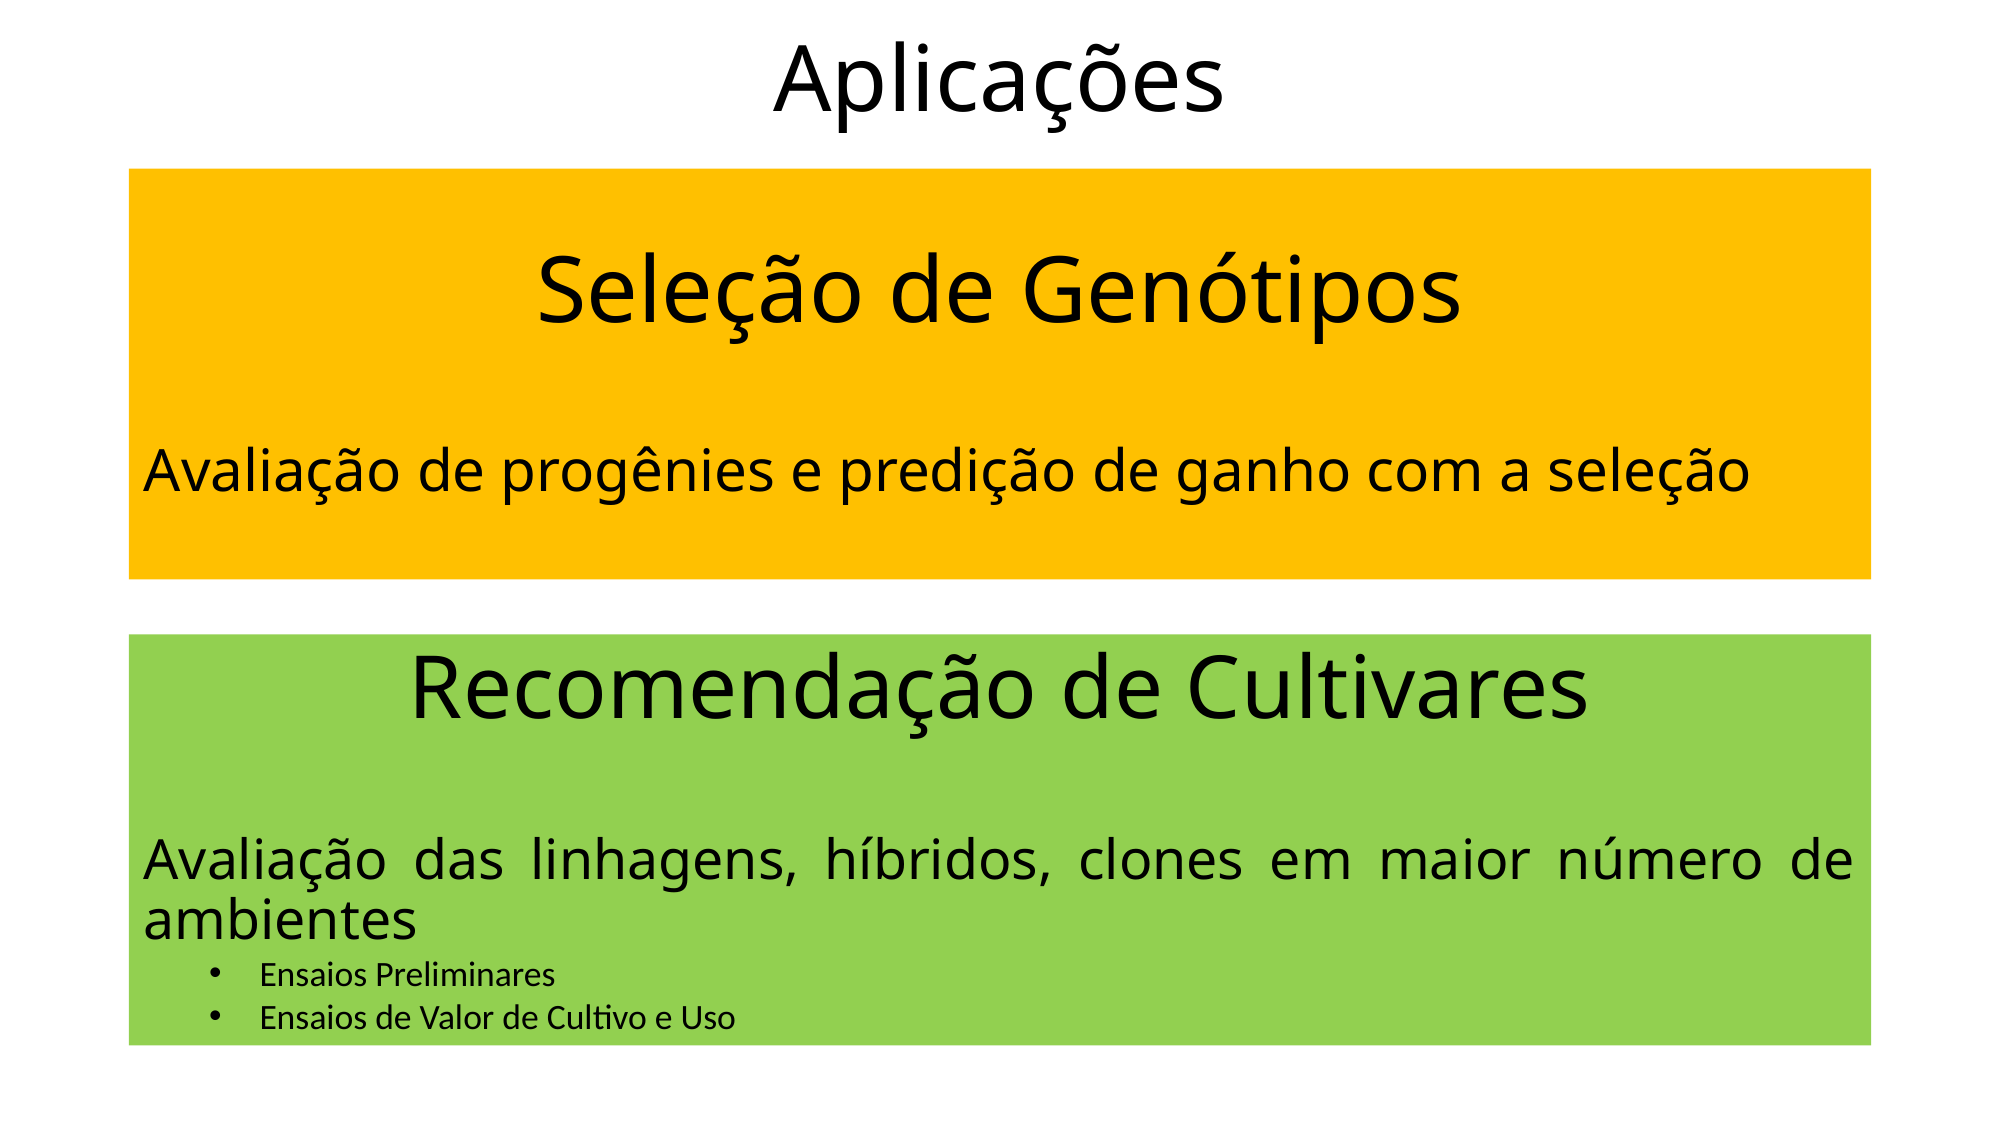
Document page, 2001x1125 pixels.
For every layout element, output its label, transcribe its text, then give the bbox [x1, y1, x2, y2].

text_box Recomendação de Cultivares Avaliação das linhagens, híbridos, clones em maior número de ambientes Ensaios Preliminares Ensaios de Valor de Cultivo e Uso [128, 634, 1872, 1046]
title Aplicações [353, 0, 1647, 168]
text_box Seleção de Genótipos Avaliação de progênies e predição de ganho com a seleção [128, 168, 1872, 580]
